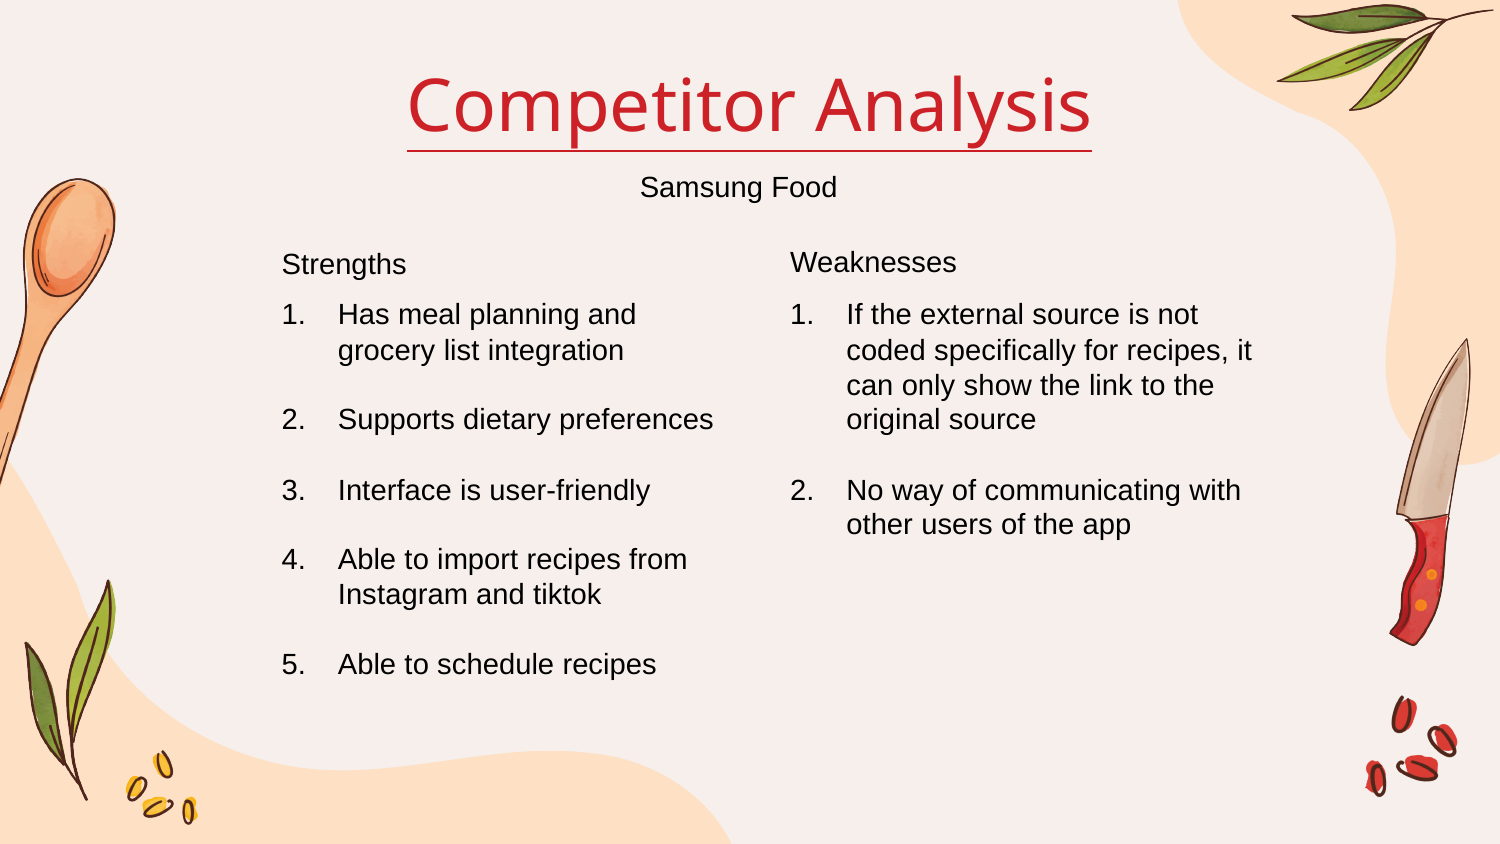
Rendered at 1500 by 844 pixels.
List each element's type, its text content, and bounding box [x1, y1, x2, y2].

text_box Has meal planning and grocery list integration Supports dietary preferences Interface is user-friendly Able to import recipes from Instagram and tiktok Able to schedule recipes [266, 288, 737, 688]
text_box If the external source is not coded specifically for recipes, it can only show the link to the original source No way of communicating with other users of the app [775, 288, 1289, 548]
picture [0, 178, 116, 801]
title Competitor Analysis [233, 43, 1267, 161]
picture [1363, 332, 1500, 649]
text_box Strengths [266, 238, 460, 288]
picture [1273, 0, 1493, 138]
picture [120, 748, 213, 843]
picture [1343, 692, 1466, 818]
text_box Weaknesses [775, 235, 1007, 286]
text_box Samsung Food [586, 160, 892, 211]
